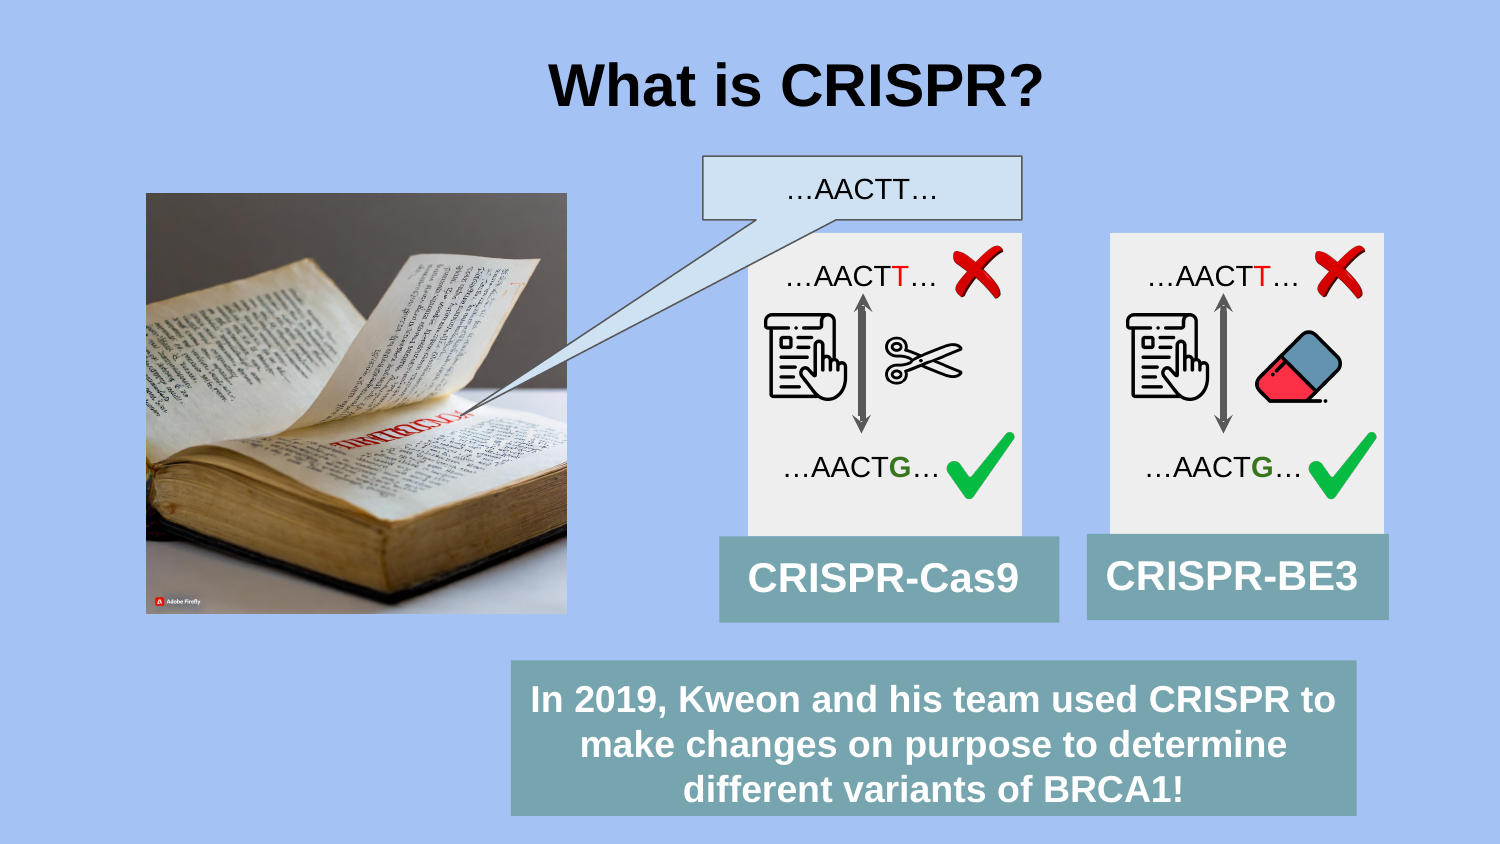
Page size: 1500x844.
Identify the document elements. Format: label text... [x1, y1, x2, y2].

text_box CRISPR-BE3 [1086, 533, 1389, 621]
picture [1303, 235, 1381, 313]
picture [1303, 426, 1381, 504]
text_box CRISPR-Cas9 [719, 536, 1060, 623]
text_box [1110, 306, 1384, 533]
text_box …AACTT… [573, 158, 1022, 358]
text_box What is CRISPR? [227, 30, 1385, 158]
text_box In 2019, Kweon and his team used CRISPR to make changes on purpose to determine different variants of BRCA1! [510, 660, 1357, 816]
picture [861, 235, 1019, 423]
picture [146, 193, 568, 615]
picture [941, 426, 1019, 504]
text_box [748, 306, 1022, 536]
text_box …AACTG… [751, 433, 936, 498]
picture [1124, 313, 1212, 401]
text_box [798, 232, 1022, 241]
text_box …AACTT… [737, 241, 936, 306]
picture [762, 313, 850, 401]
text_box …AACTG… [1113, 433, 1298, 498]
picture [1255, 323, 1343, 410]
text_box …AACTT… [1099, 241, 1298, 306]
text_box [1110, 232, 1384, 241]
